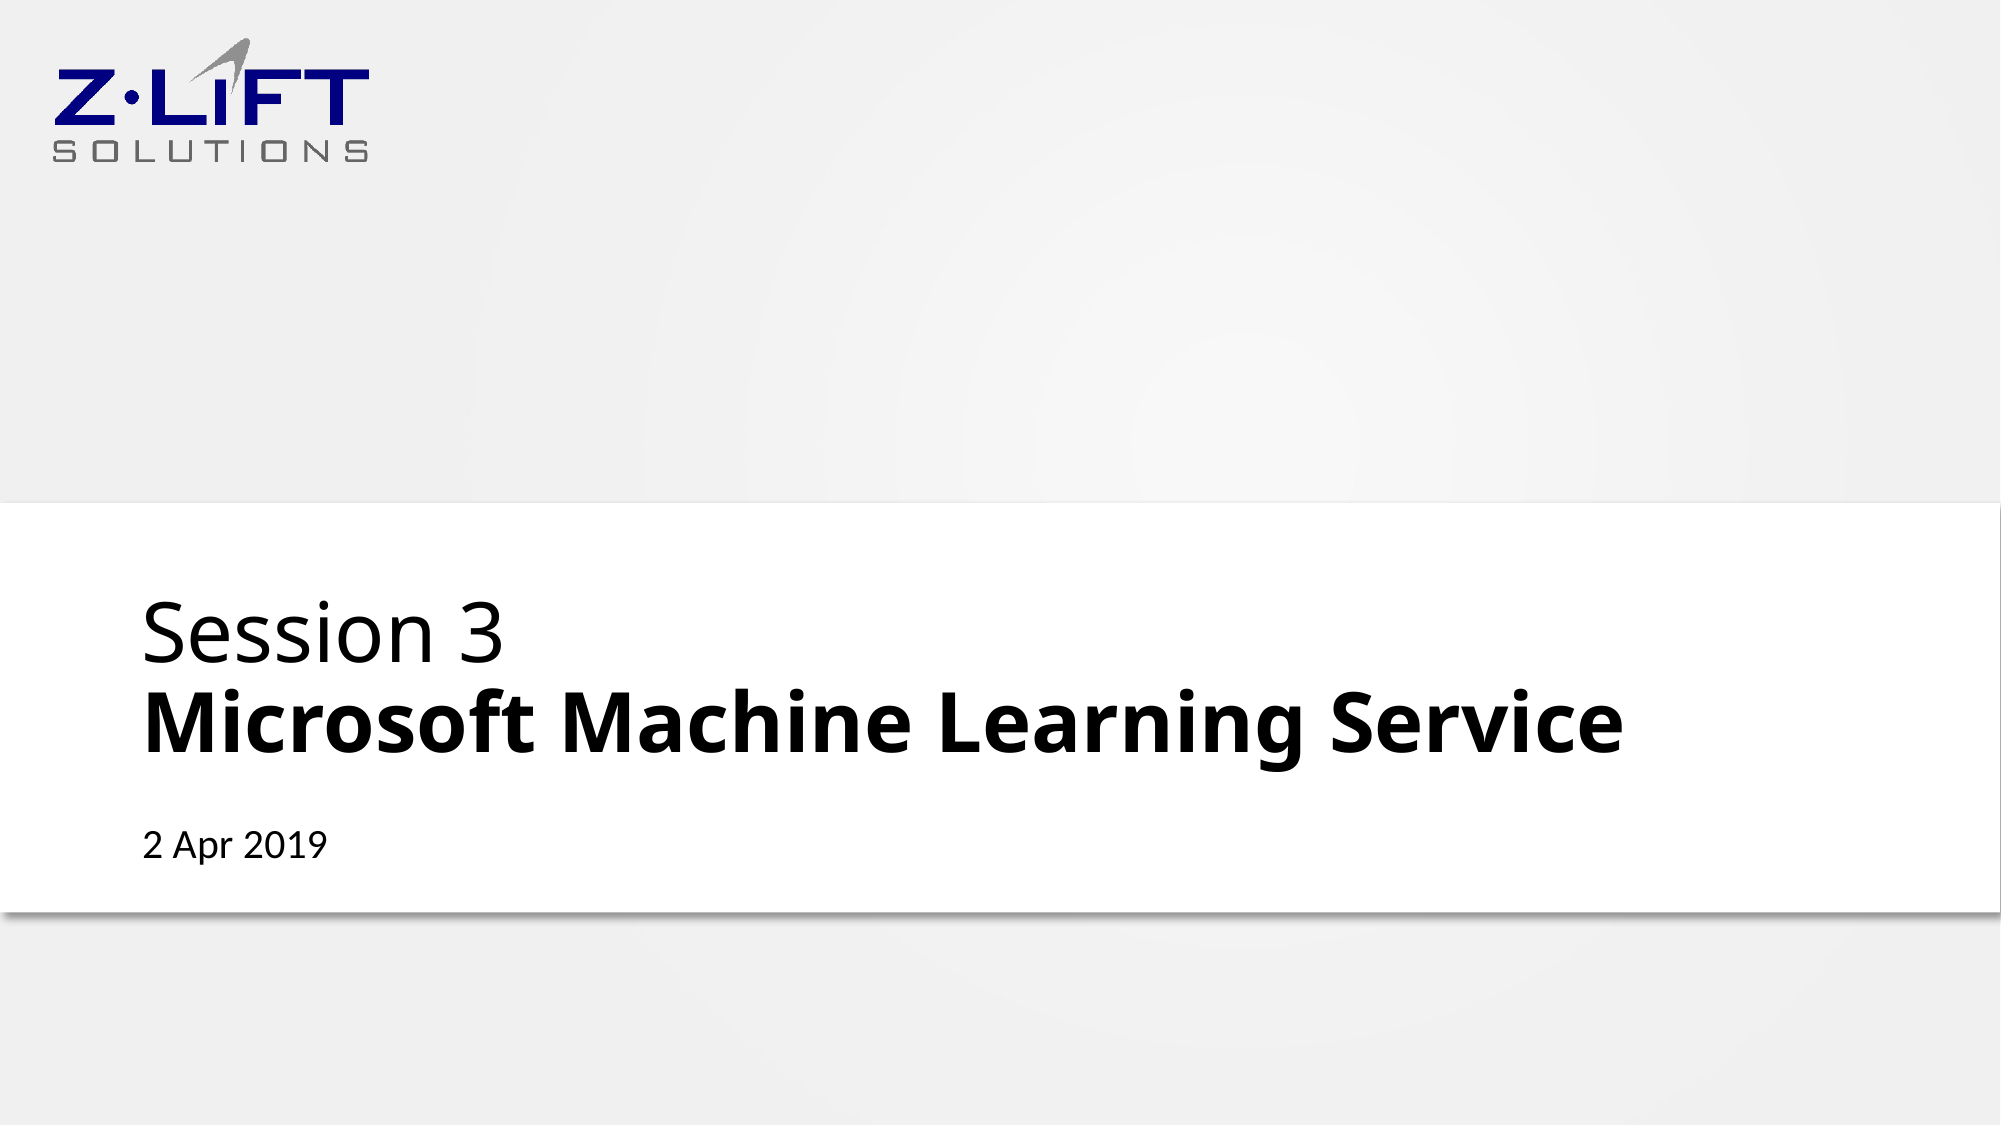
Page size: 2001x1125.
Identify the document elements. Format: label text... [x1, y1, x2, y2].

text_box Session 3 Microsoft Machine Learning Service [126, 571, 1794, 790]
list 2 Apr 2019 [142, 822, 1145, 891]
picture [0, 0, 2001, 1125]
